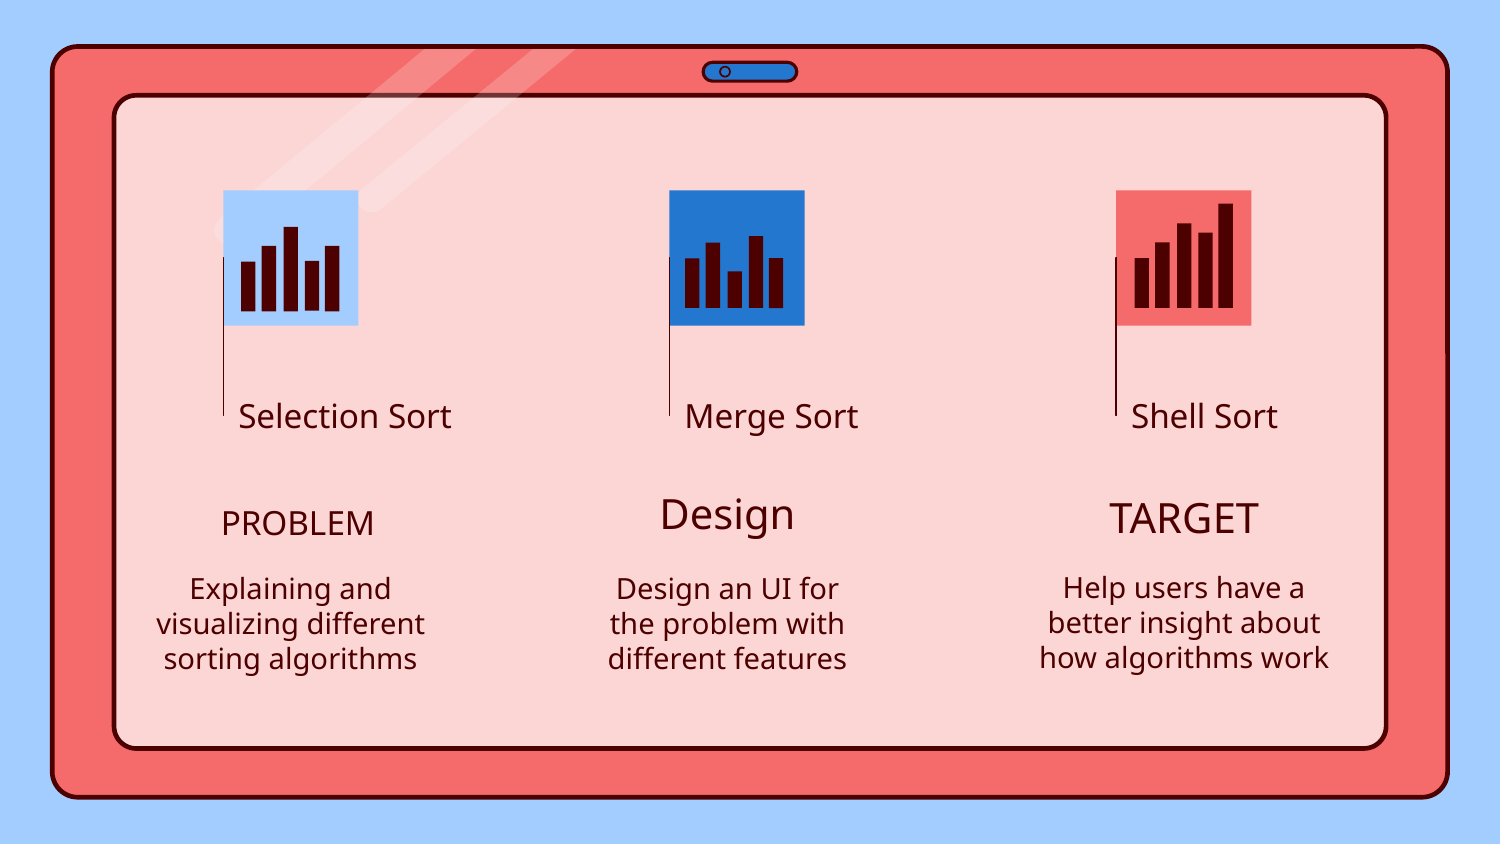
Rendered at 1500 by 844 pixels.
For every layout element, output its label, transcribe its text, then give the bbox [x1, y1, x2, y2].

text_box Merge Sort [669, 368, 958, 463]
text_box [747, 234, 765, 310]
text_box Design [613, 458, 842, 553]
text_box Shell Sort [1116, 368, 1404, 463]
text_box Selection Sort [223, 368, 511, 462]
text_box [223, 190, 359, 326]
text_box [1175, 221, 1193, 310]
text_box TARGET [1007, 462, 1361, 558]
text_box [1196, 230, 1215, 310]
text_box [683, 256, 701, 310]
text_box [669, 190, 805, 326]
text_box Design an UI for the problem with different features [583, 555, 872, 650]
text_box [239, 260, 258, 313]
text_box [704, 240, 722, 310]
text_box [767, 256, 785, 310]
text_box [323, 244, 341, 313]
text_box Explaining and visualizing different sorting algorithms [122, 555, 459, 650]
text_box [1132, 256, 1151, 310]
text_box Help users have a better insight about how algorithms work [1019, 594, 1349, 690]
title PROBLEM [0, 462, 643, 558]
text_box [281, 225, 300, 313]
text_box [1153, 240, 1172, 310]
text_box [260, 244, 278, 313]
text_box [1216, 201, 1235, 310]
text_box [303, 259, 321, 313]
text_box [1116, 190, 1252, 326]
text_box [725, 269, 744, 310]
